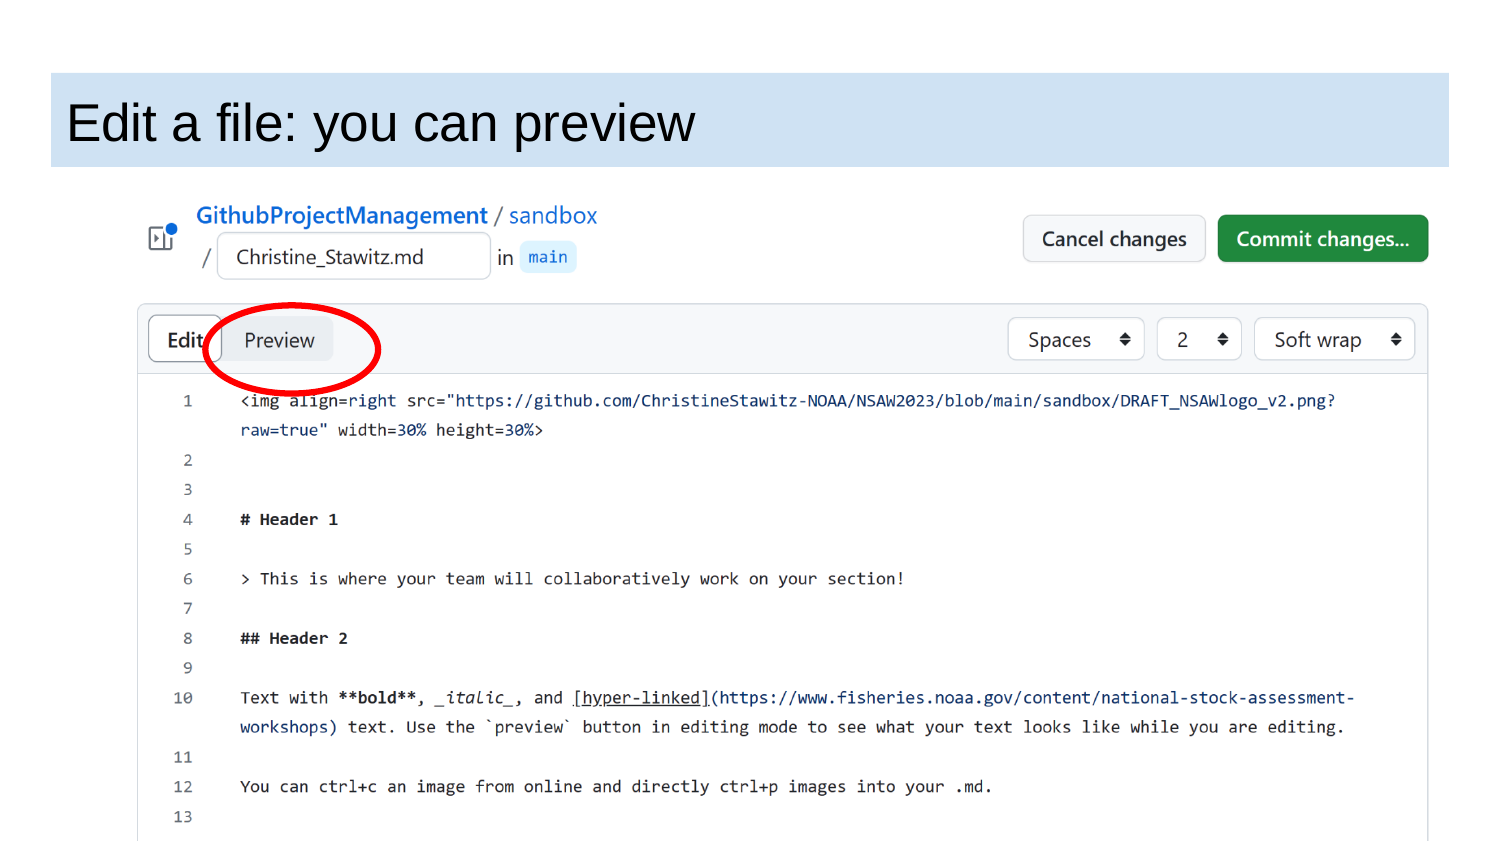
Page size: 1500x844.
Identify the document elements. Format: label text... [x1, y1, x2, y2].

title Edit a file: you can preview [51, 72, 1449, 167]
picture [115, 191, 1446, 841]
